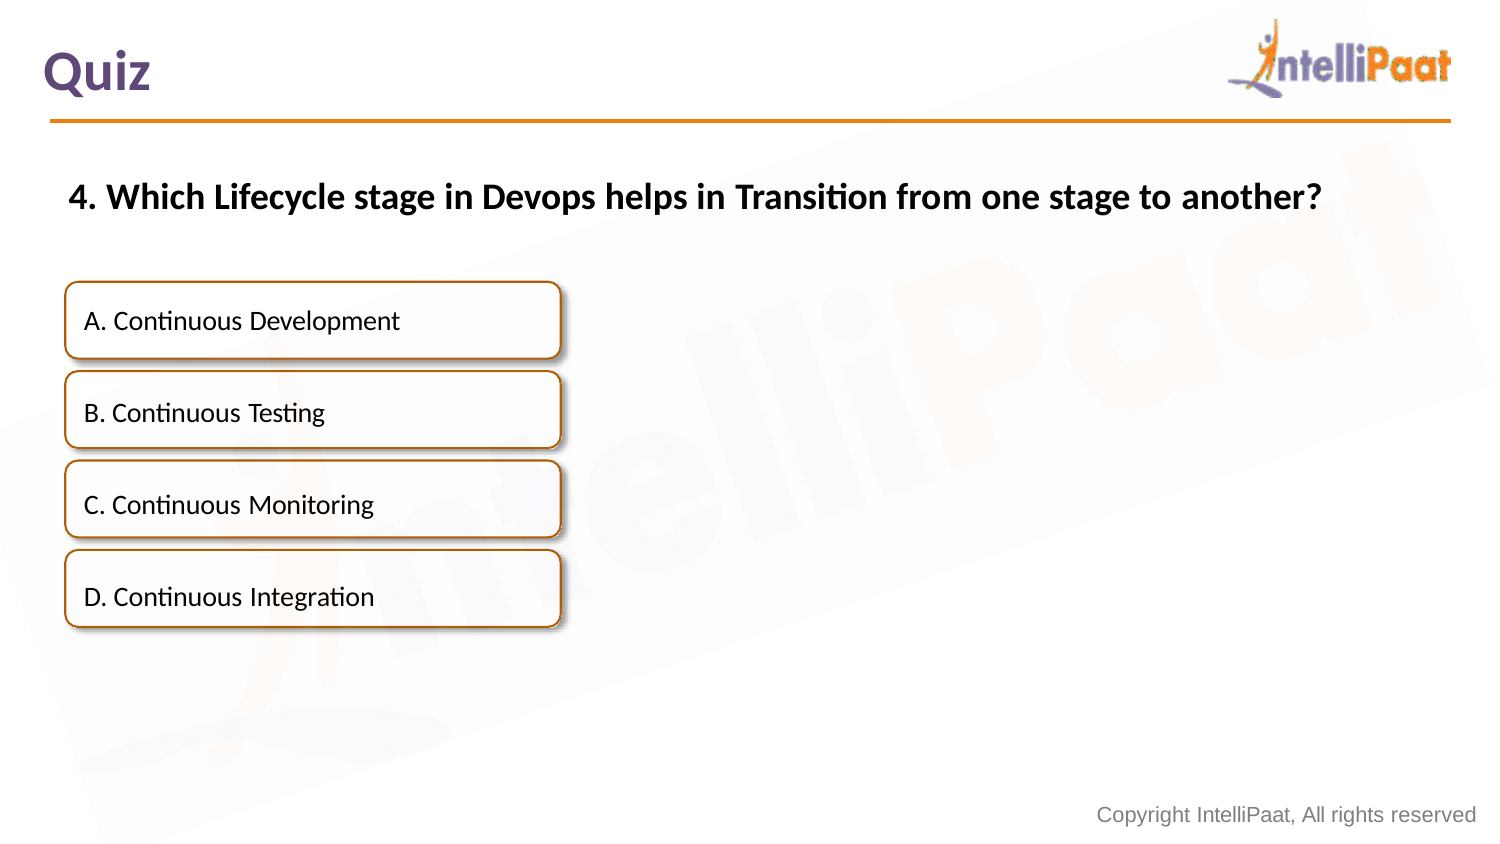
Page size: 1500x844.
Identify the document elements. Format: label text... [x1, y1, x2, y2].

footer Copyright IntelliPaat, All rights reserved [1094, 801, 1485, 844]
text_box [0, 0, 1494, 844]
